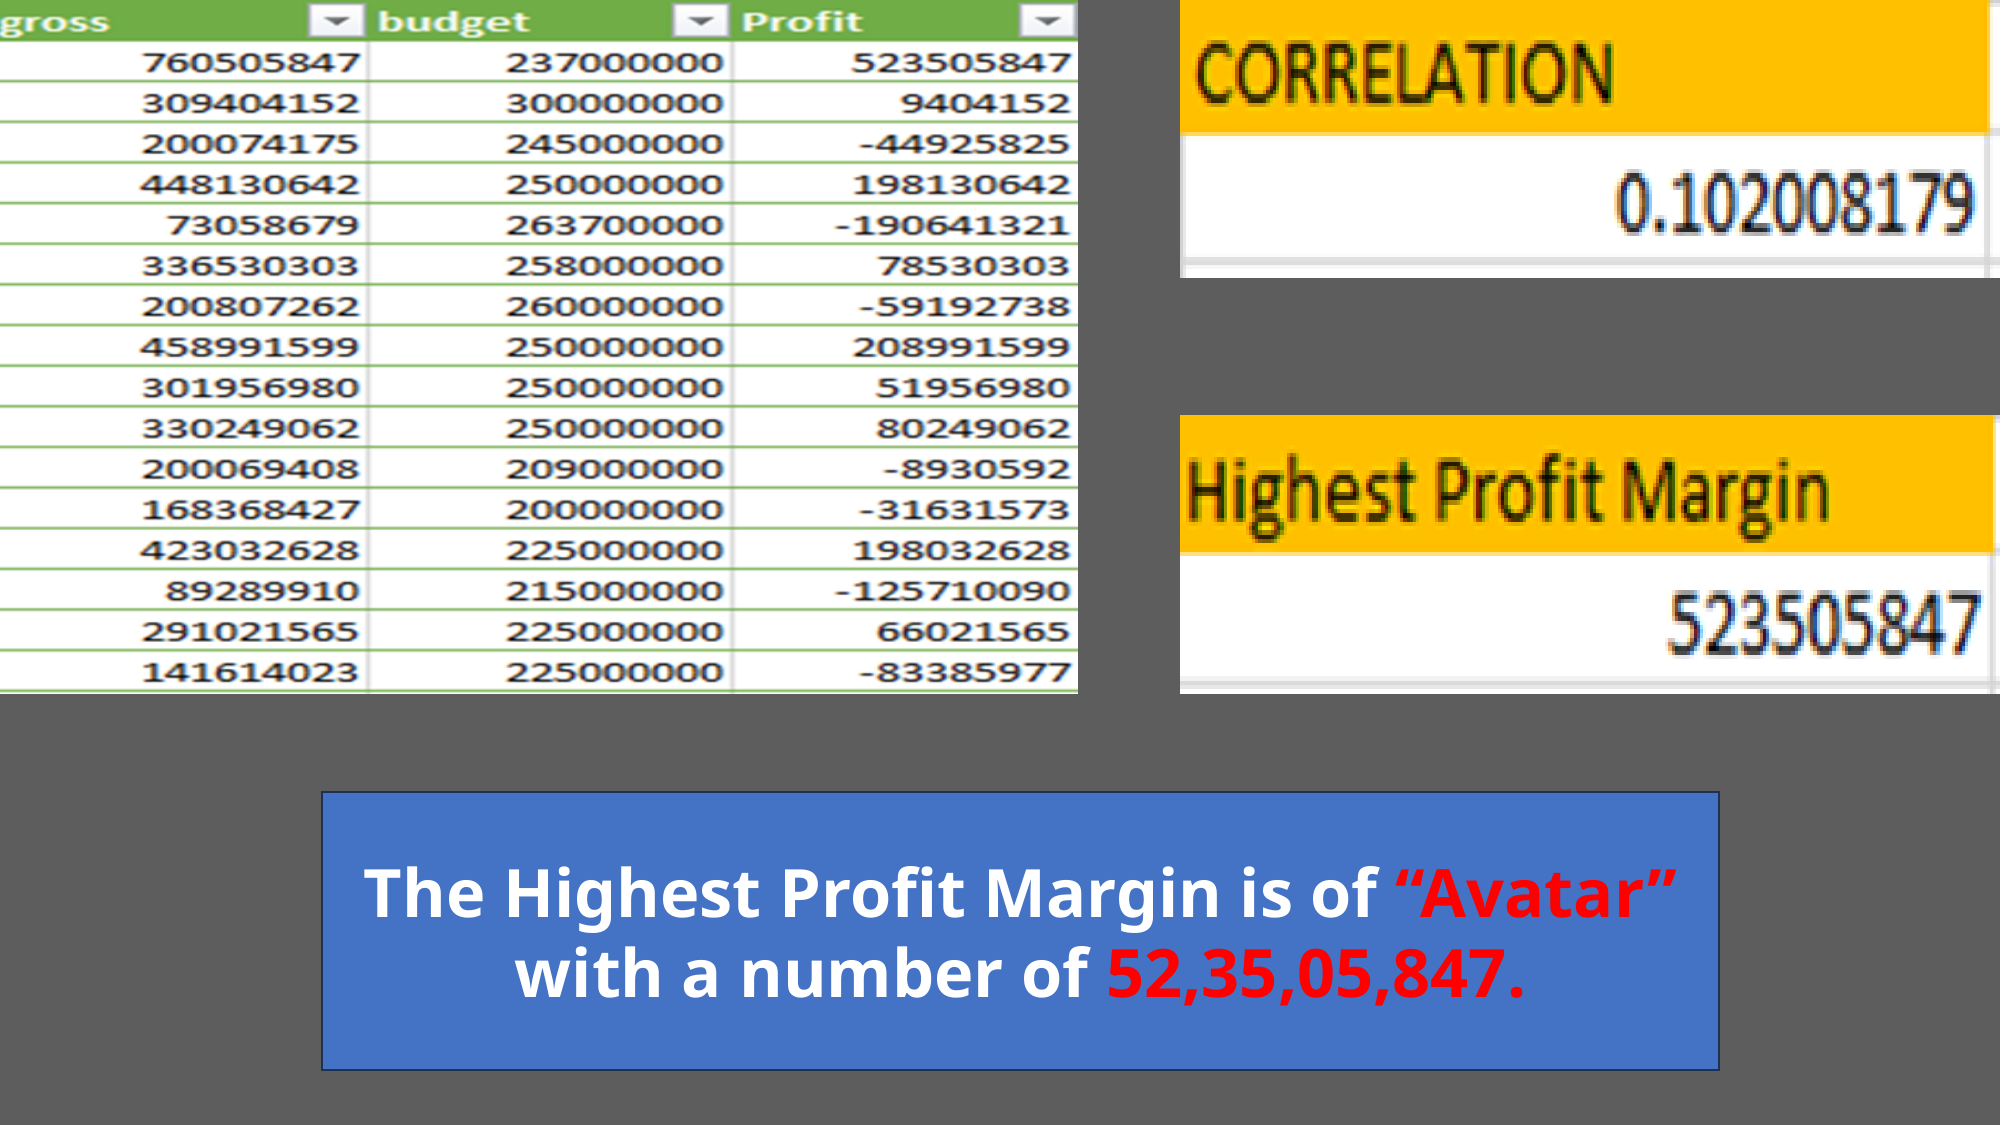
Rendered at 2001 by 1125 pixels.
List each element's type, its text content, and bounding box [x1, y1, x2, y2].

picture [0, 0, 1078, 694]
picture [1180, 0, 2000, 278]
text_box The Highest Profit Margin is of “Avatar” with a number of 52,35,05,847. [321, 791, 1720, 1071]
picture [1180, 415, 2000, 694]
